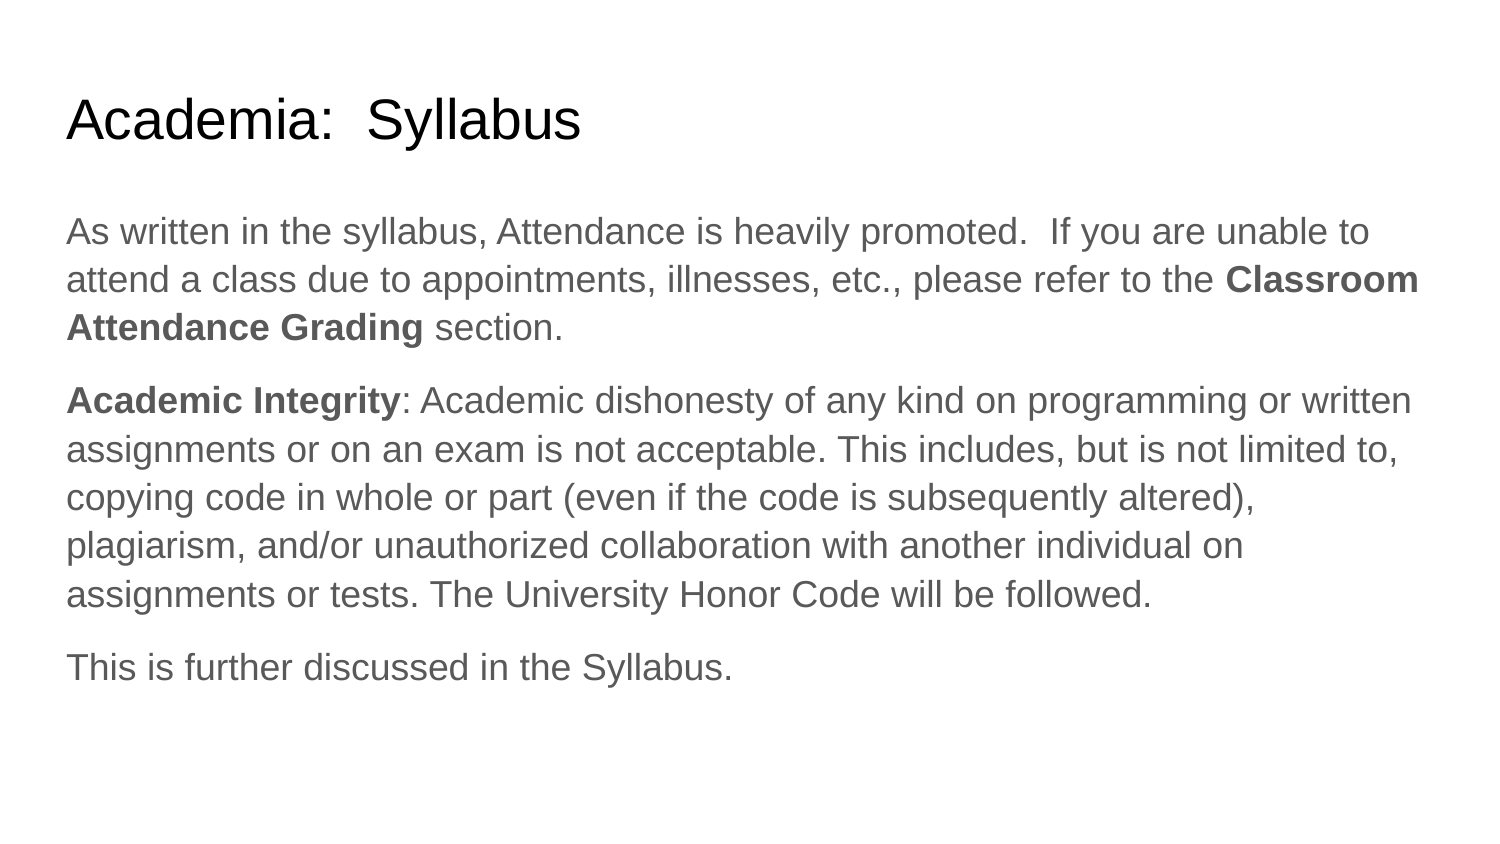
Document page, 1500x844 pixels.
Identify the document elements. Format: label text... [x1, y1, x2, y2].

title Academia: Syllabus [51, 72, 1449, 167]
list As written in the syllabus, Attendance is heavily promoted. If you are unable to attend a class due to appointments, illnesses, etc., please refer to the Classroom Attendance Grading section. Academic Integrity: Academic dishonesty of any kind on programming or written assignments or on an exam is not acceptable. This includes, but is not limited to, copying code in whole or part (even if the code is subsequently altered), plagiarism, and/or unauthorized collaboration with another individual on assignments or tests. The University Honor Code will be followed. This is further discussed in the Syllabus. [51, 189, 1449, 750]
